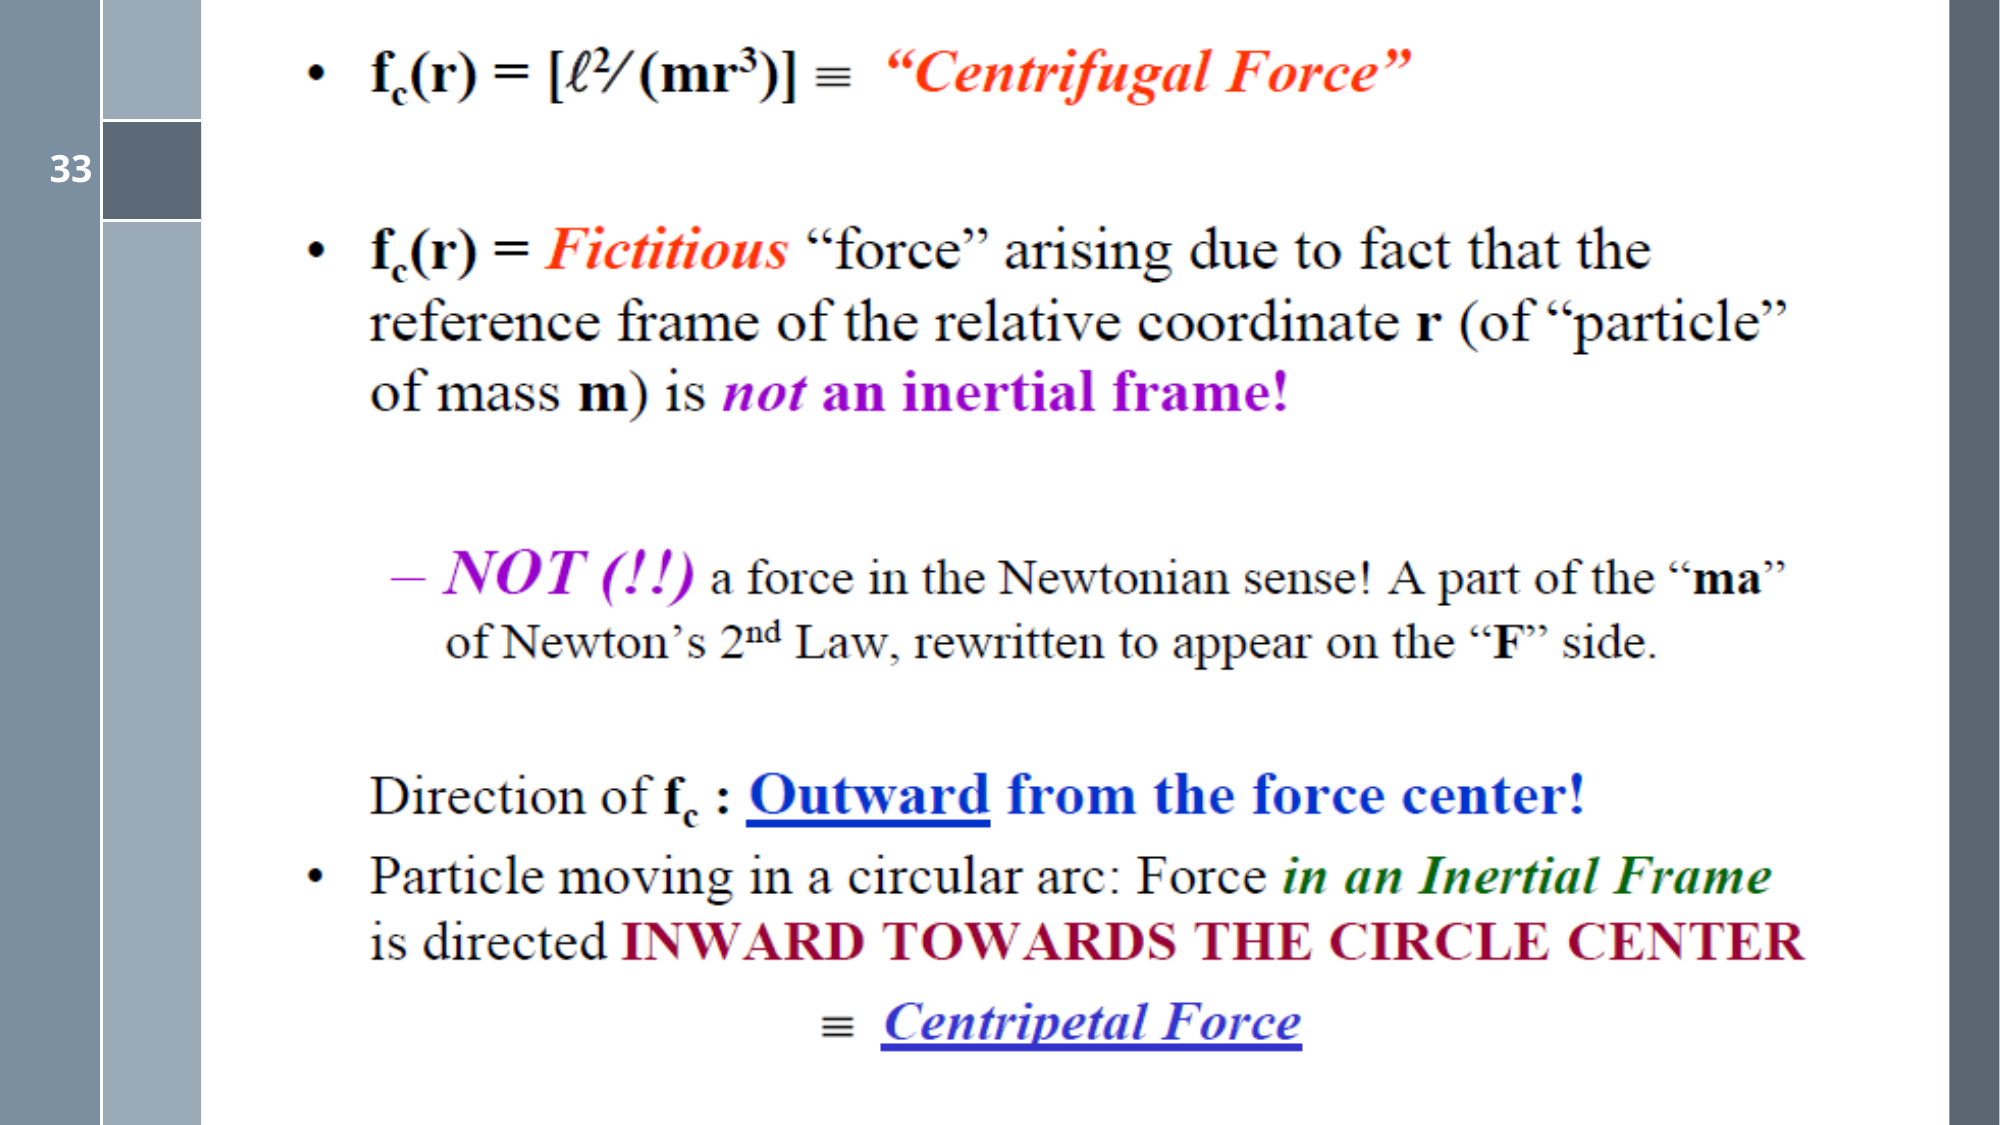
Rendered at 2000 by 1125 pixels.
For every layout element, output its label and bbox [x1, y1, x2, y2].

picture [243, 24, 1888, 1114]
